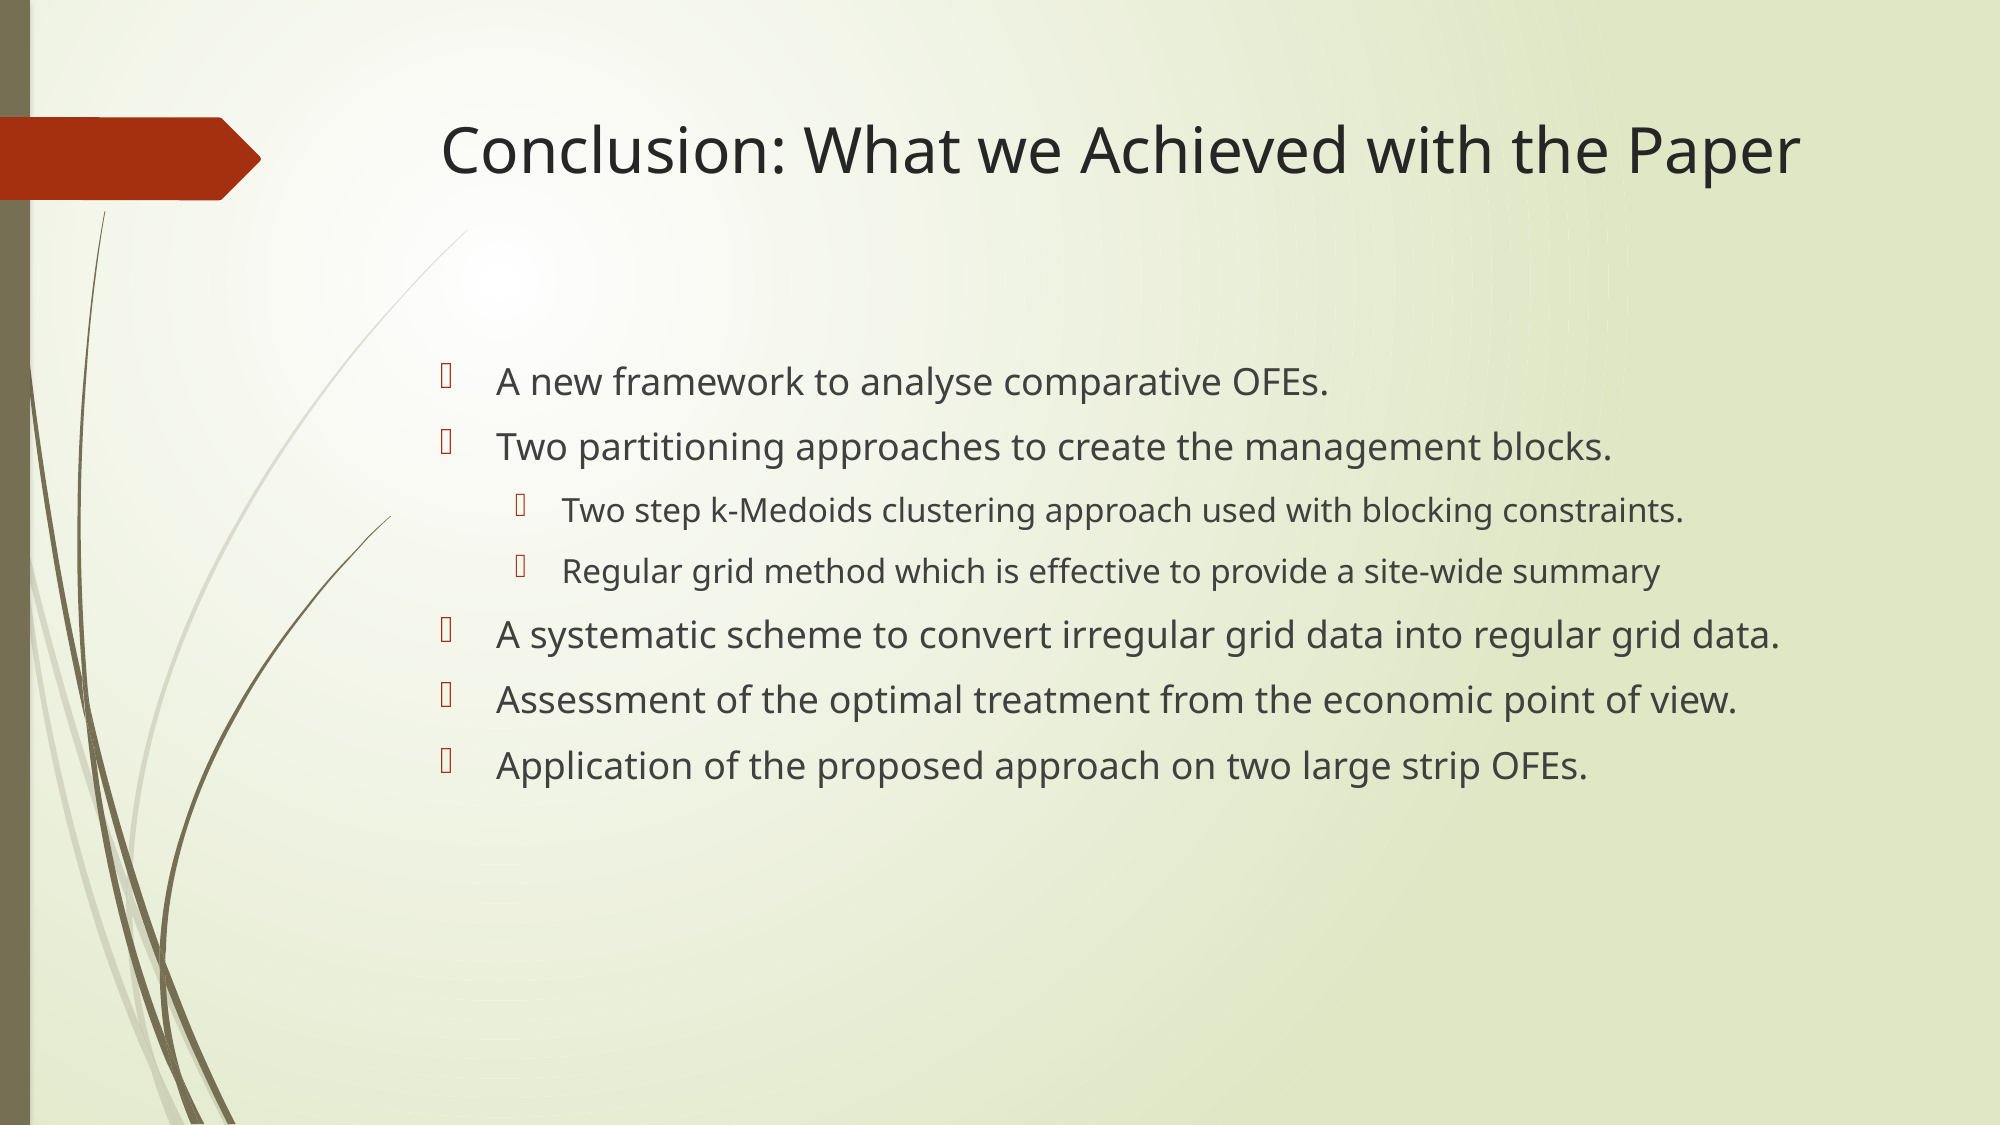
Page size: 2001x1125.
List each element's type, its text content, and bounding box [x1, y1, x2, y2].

list A new framework to analyse comparative OFEs. Two partitioning approaches to create the management blocks. Two step k-Medoids clustering approach used with blocking constraints. Regular grid method which is effective to provide a site-wide summary A systematic scheme to convert irregular grid data into regular grid data. Assessment of the optimal treatment from the economic point of view. Application of the proposed approach on two large strip OFEs. [424, 350, 1888, 970]
title Conclusion: What we Achieved with the Paper [425, 102, 1888, 313]
